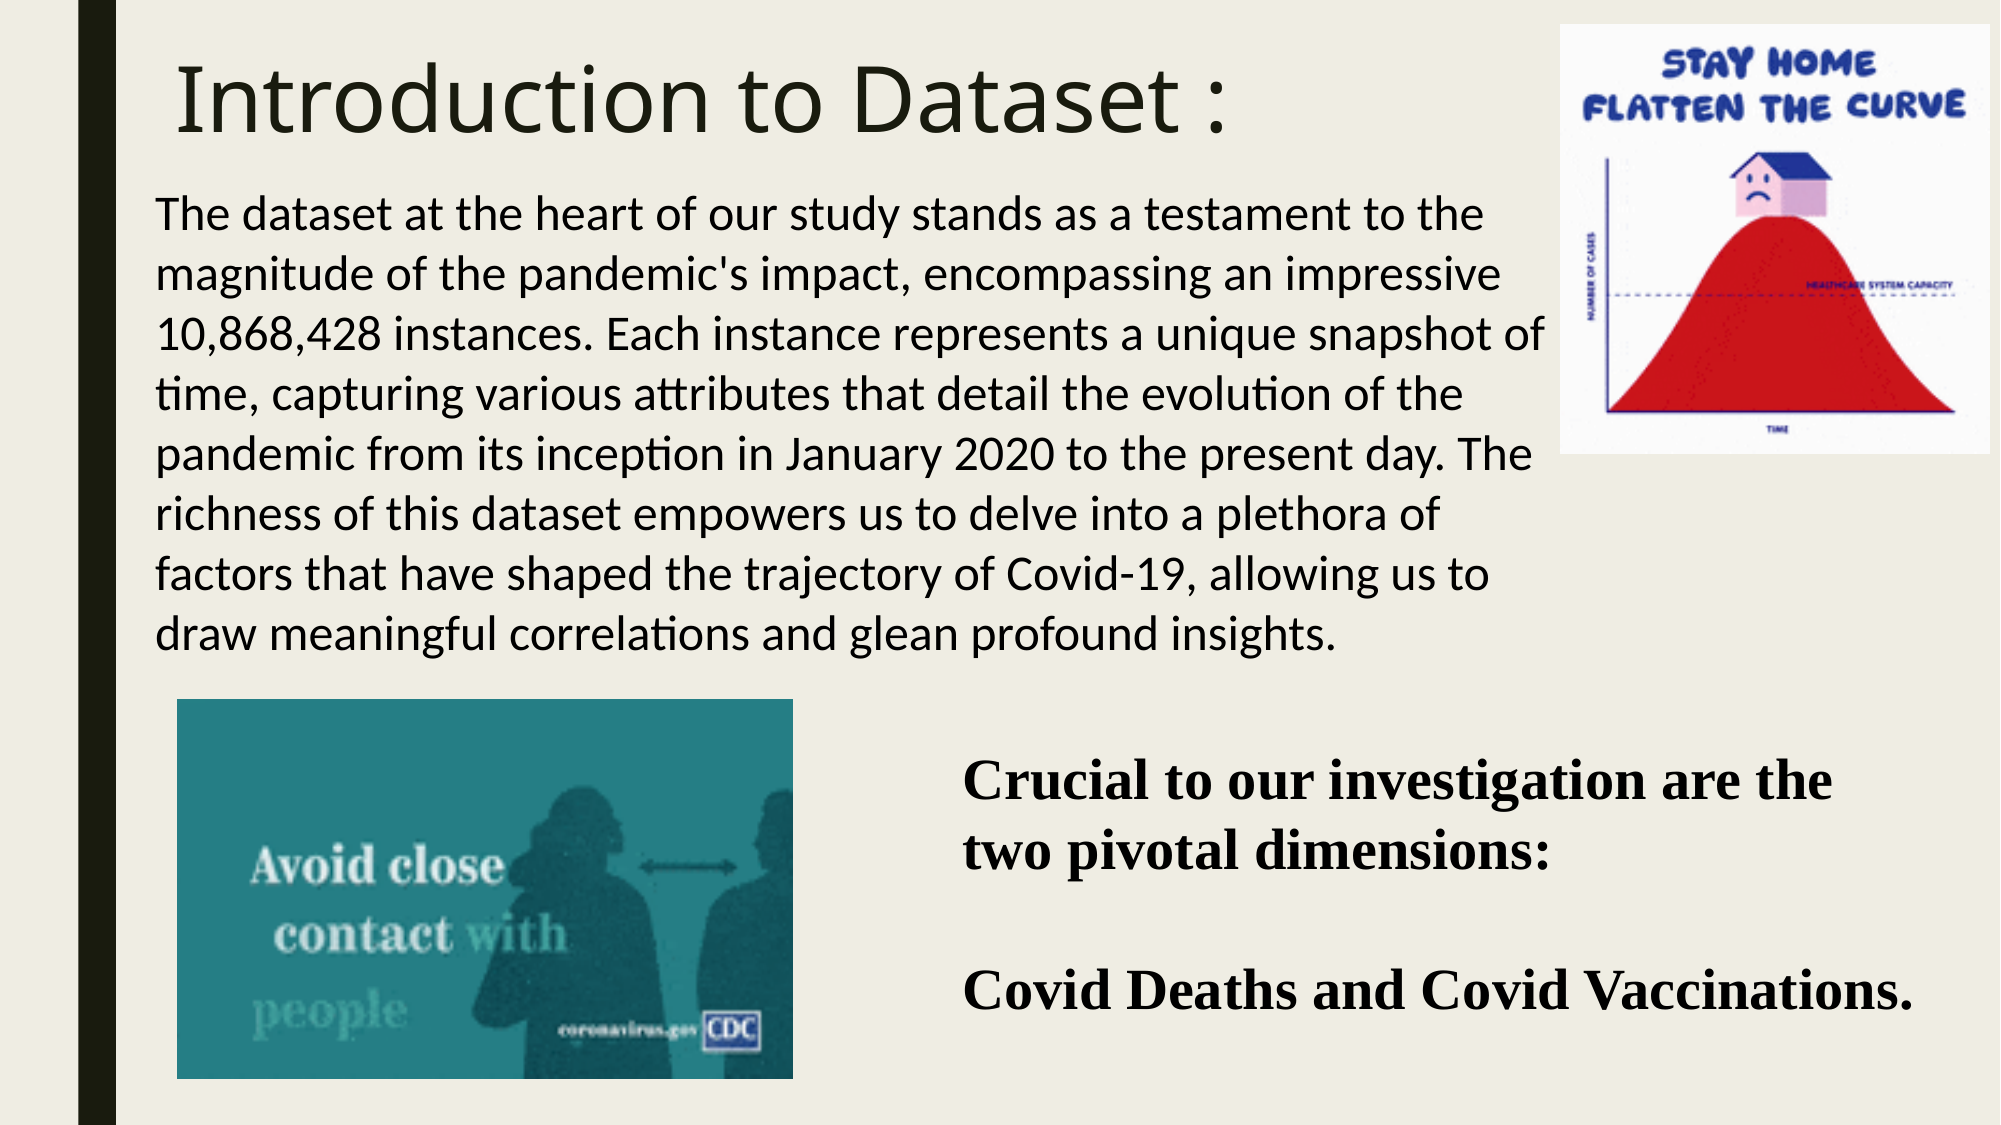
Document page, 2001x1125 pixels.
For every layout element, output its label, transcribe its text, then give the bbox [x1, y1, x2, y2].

text_box Crucial to our investigation are the two pivotal dimensions: Covid Deaths and Covid Vaccinations. [947, 733, 1948, 1029]
text_box The dataset at the heart of our study stands as a testament to the magnitude of the pandemic's impact, encompassing an impressive 10,868,428 instances. Each instance represents a unique snapshot of time, capturing various attributes that detail the evolution of the pandemic from its inception in January 2020 to the present day. The richness of this dataset empowers us to delve into a plethora of factors that have shaped the trajectory of Covid-19, allowing us to draw meaningful correlations and glean profound insights. [140, 173, 1581, 669]
picture [177, 699, 793, 1079]
title Introduction to Dataset : [160, 46, 1560, 173]
picture [1560, 24, 1990, 454]
